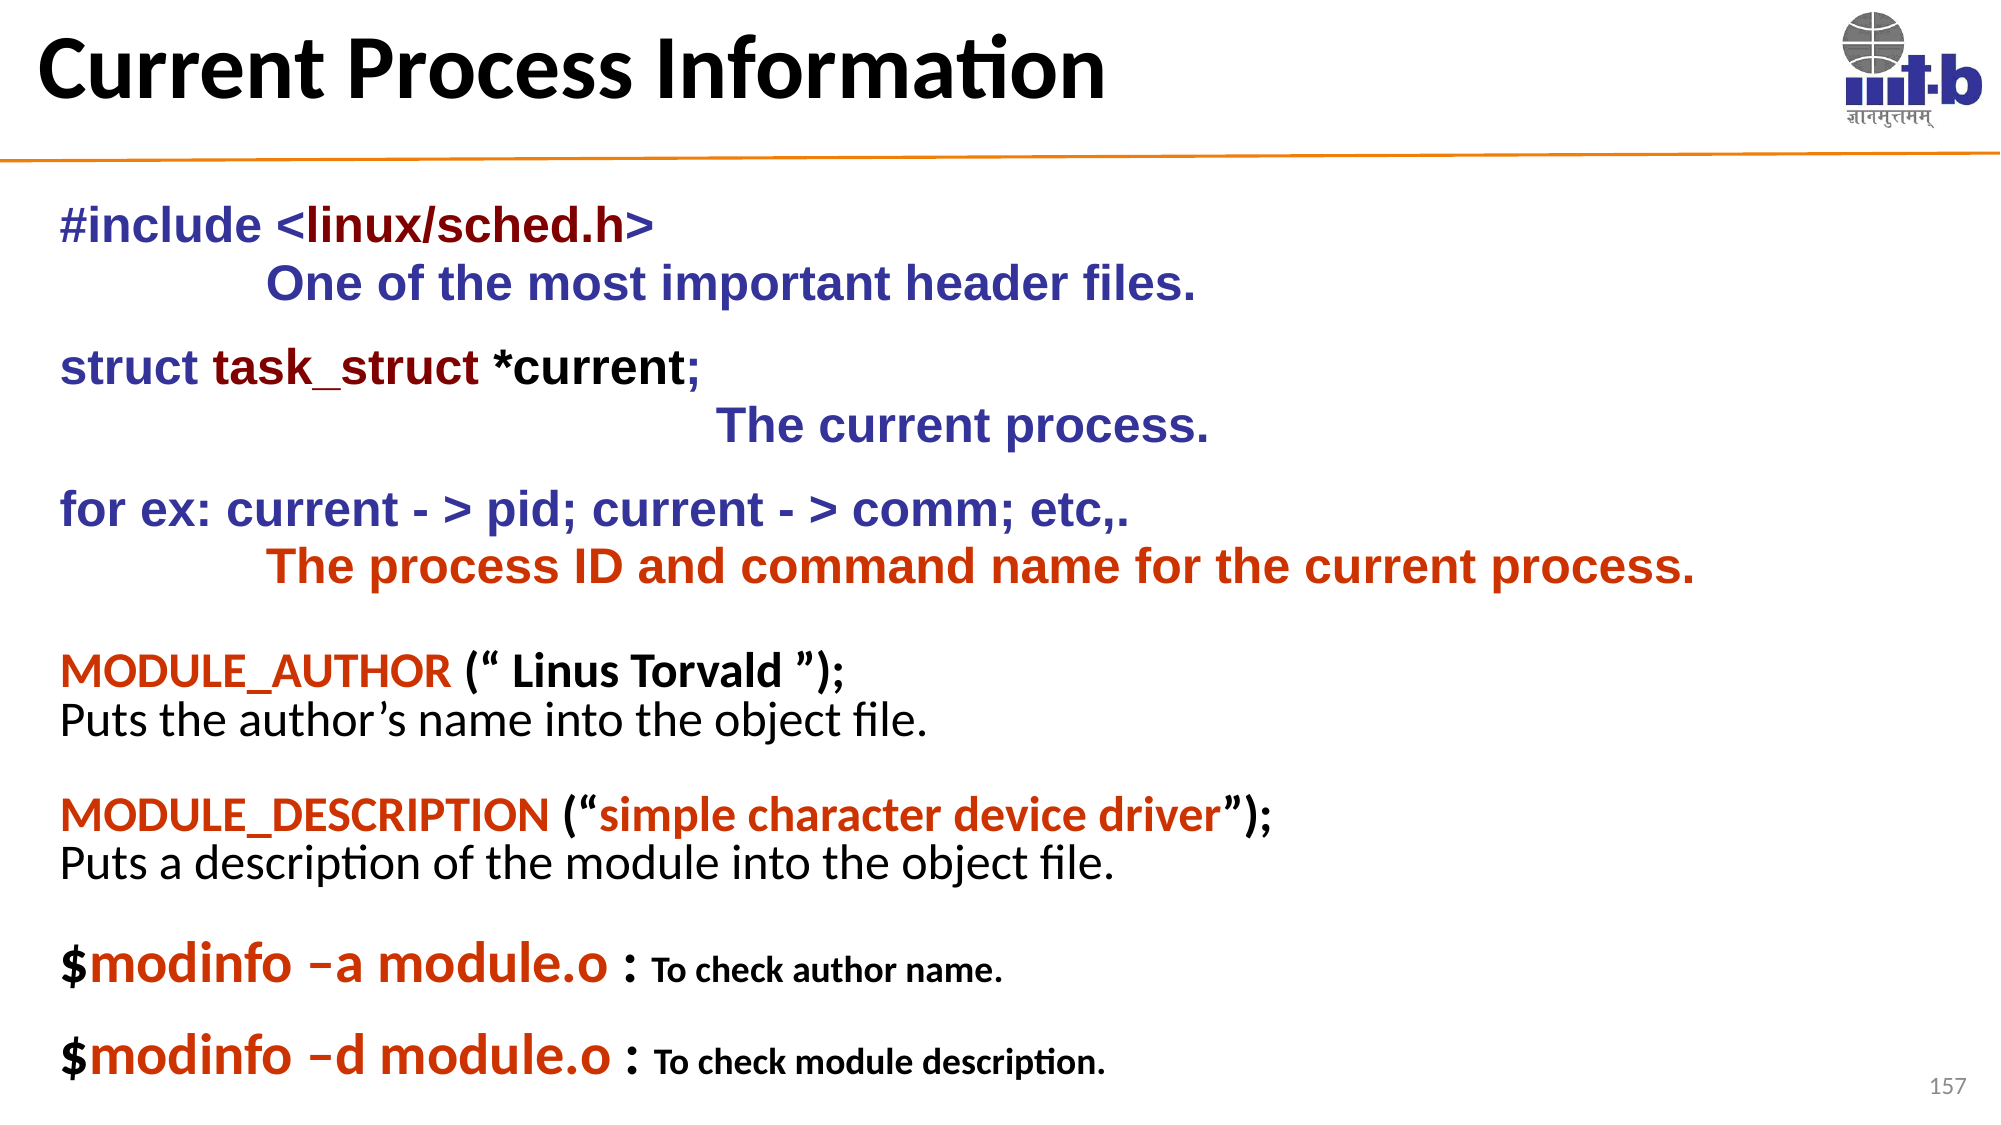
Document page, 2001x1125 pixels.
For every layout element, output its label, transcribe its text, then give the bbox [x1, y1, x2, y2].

title Current Process Information [23, 7, 1957, 132]
picture [1957, 8, 1983, 130]
text_box #include <linux/sched.h> One of the most important header files. struct task_struct *current; The current process. for ex: current - > pid; current - > comm; etc,. The process ID and command name for the current process. MODULE_AUTHOR (“ Linus Torvald ”); Puts the author’s name into the object file. MODULE_DESCRIPTION (“simple character device driver”); Puts a description of the module into the object file. $modinfo –a module.o : To check author name. $modinfo –d module.o : To check module description. [44, 196, 1935, 1093]
slide_number 157 [1532, 1054, 1983, 1115]
